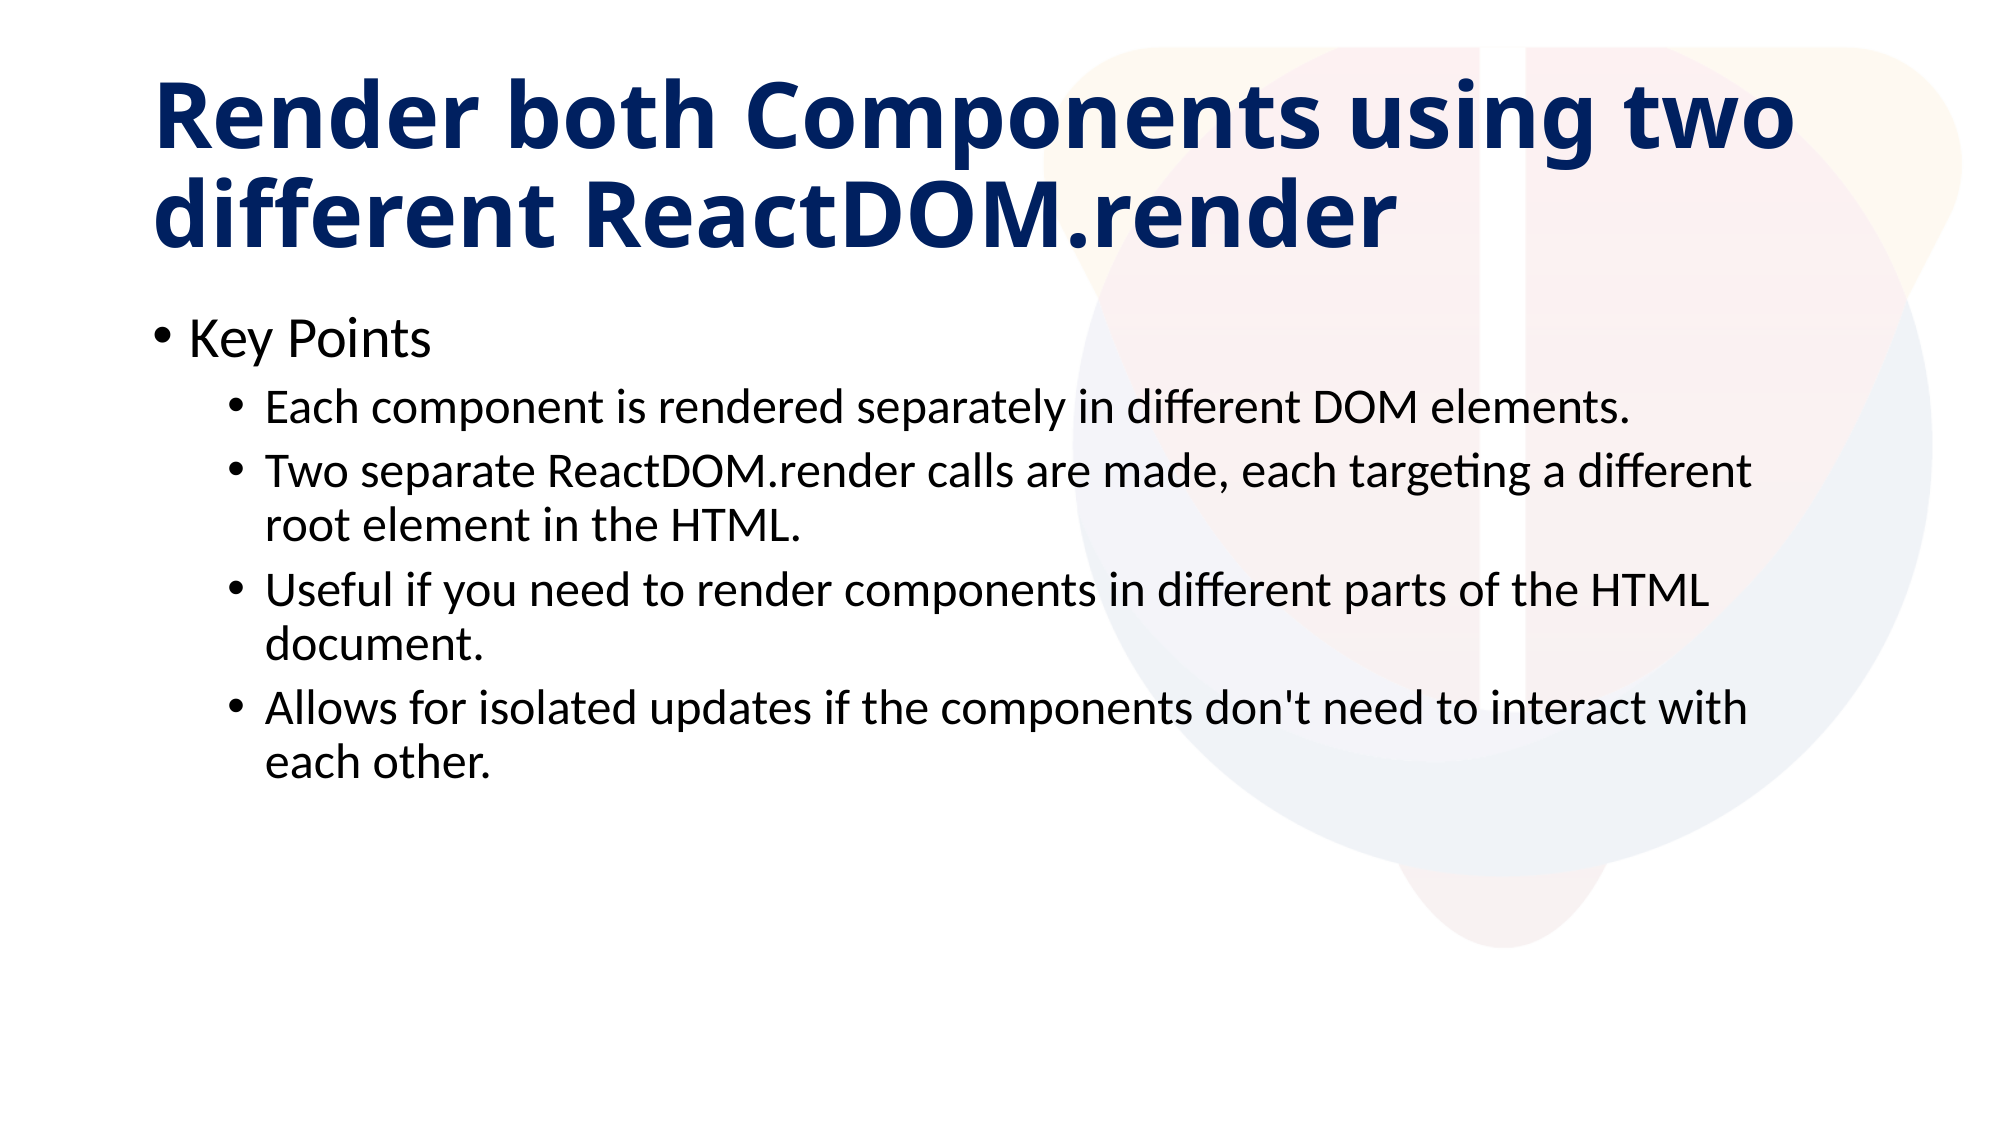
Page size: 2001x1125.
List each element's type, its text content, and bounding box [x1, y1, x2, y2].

title Render both Components using two different ReactDOM.render [137, 59, 1863, 278]
list Key Points Each component is rendered separately in different DOM elements. Two separate ReactDOM.render calls are made, each targeting a different root element in the HTML. Useful if you need to render components in different parts of the HTML document. Allows for isolated updates if the components don't need to interact with each other. [137, 299, 1863, 1014]
